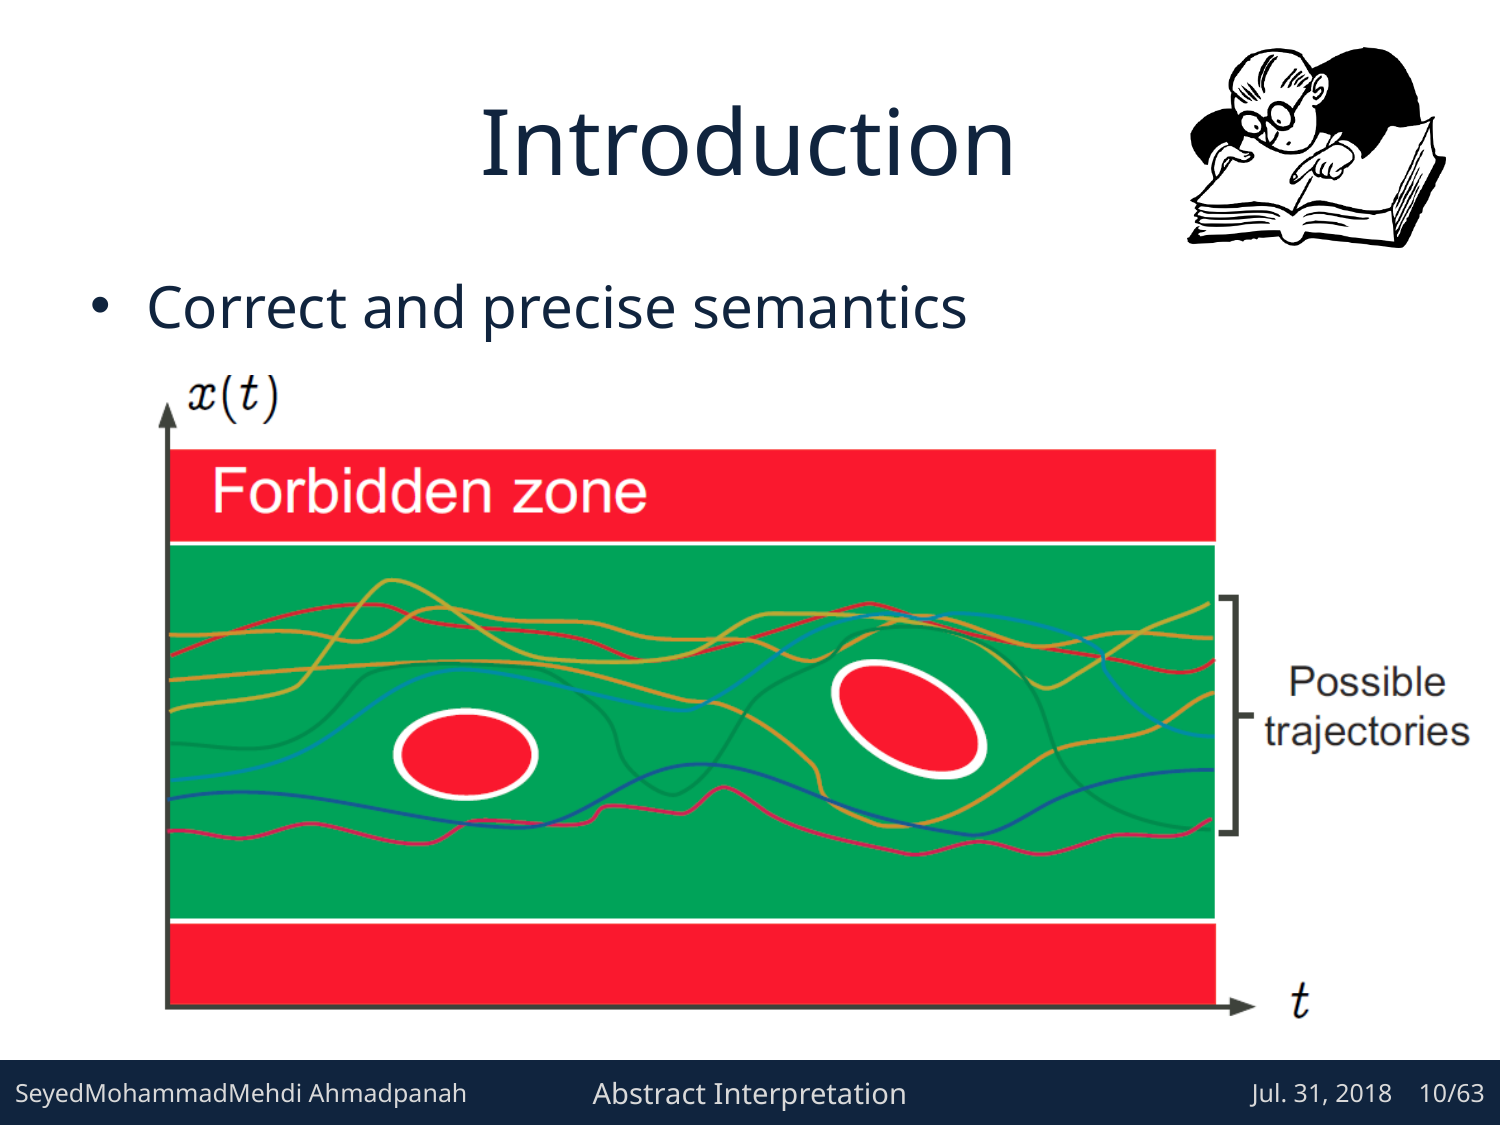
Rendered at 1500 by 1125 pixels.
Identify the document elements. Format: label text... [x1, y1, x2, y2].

picture [1187, 47, 1446, 249]
list Correct and precise semantics [75, 262, 1425, 1005]
title Introduction [75, 45, 1425, 233]
picture [149, 374, 1484, 1036]
